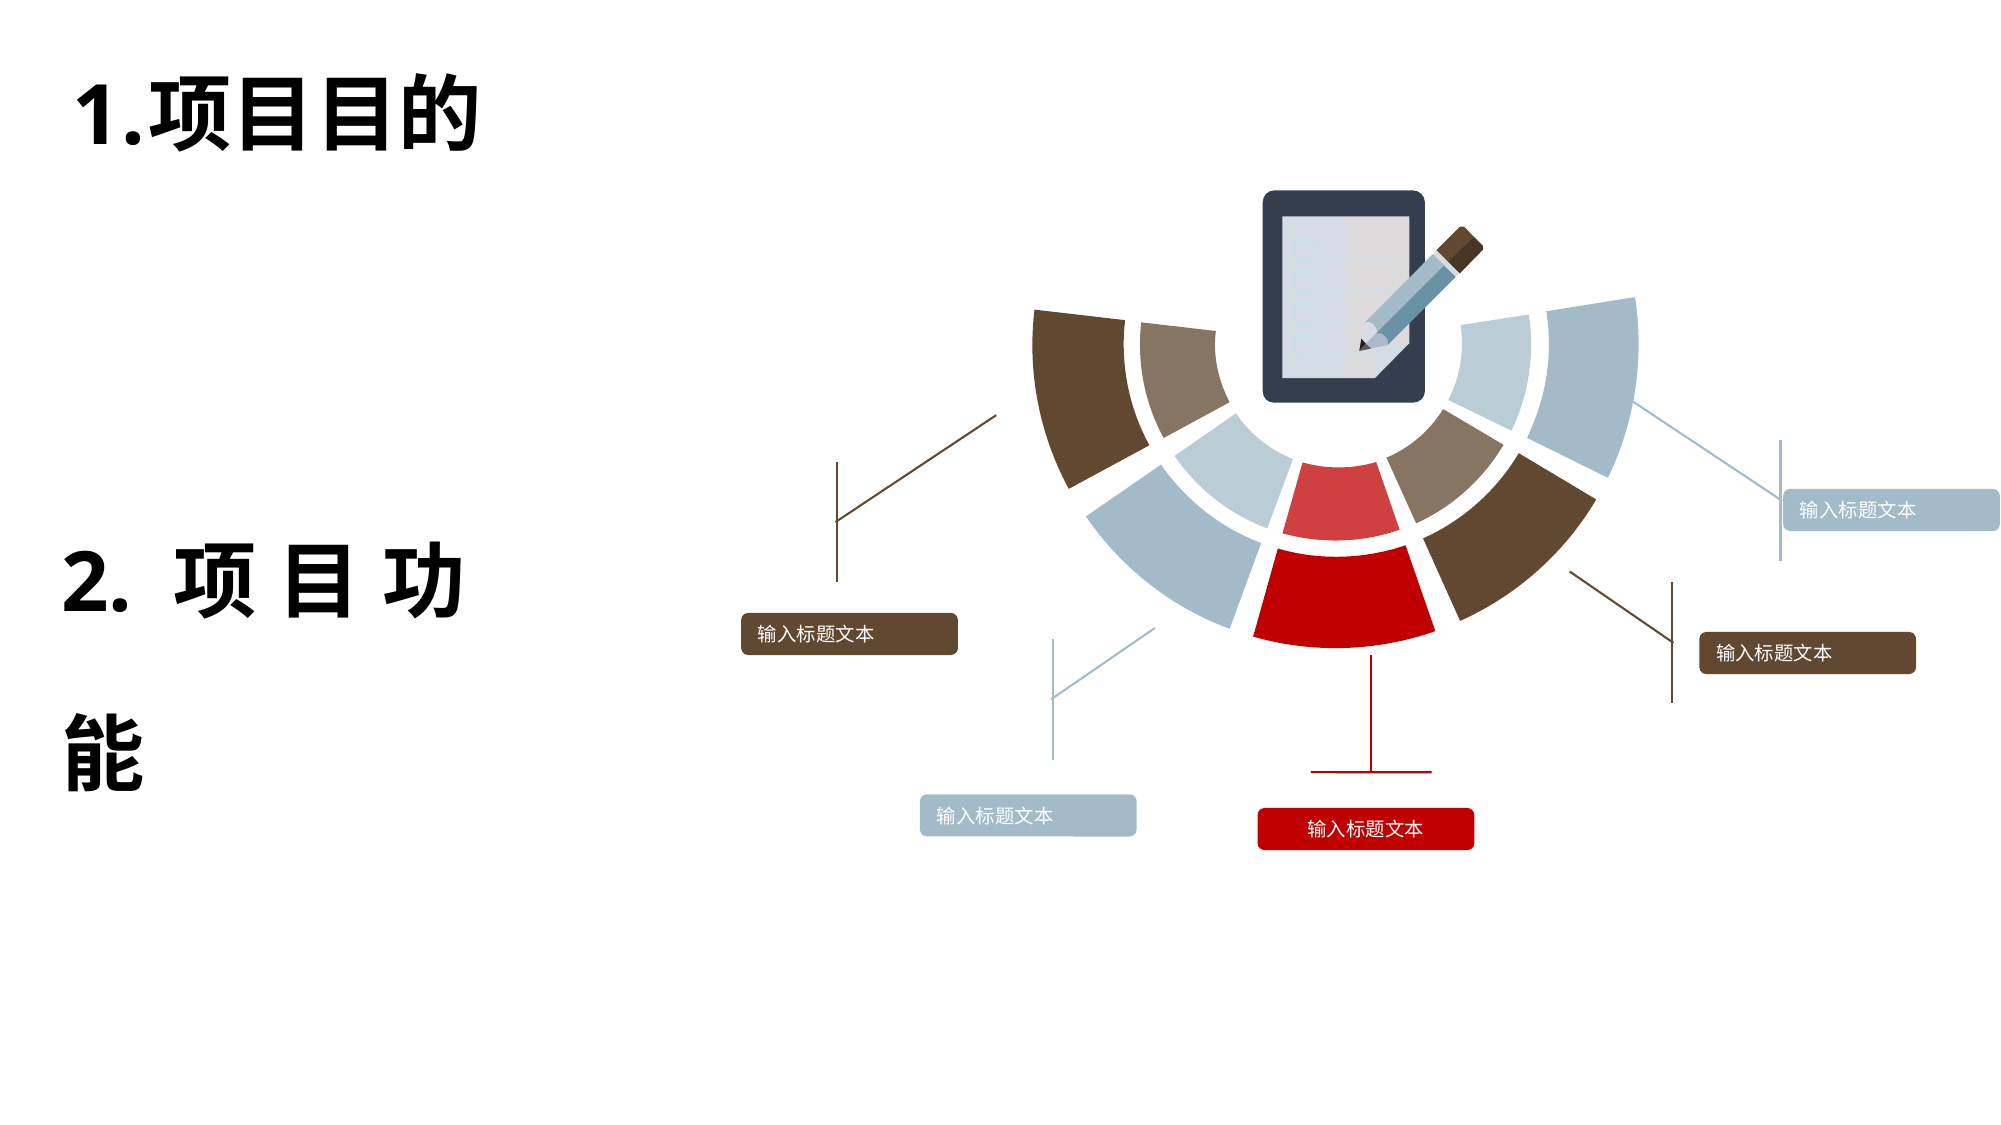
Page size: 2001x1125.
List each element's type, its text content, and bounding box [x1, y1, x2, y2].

text_box 2.项目功能 [0, 447, 481, 636]
text_box 输入标题文本 [918, 793, 1138, 838]
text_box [1050, 628, 1155, 760]
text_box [1569, 571, 1674, 704]
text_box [1312, 653, 1430, 775]
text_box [835, 415, 997, 583]
text_box 项目目的 [0, 0, 497, 169]
text_box 输入标题文本 [1783, 487, 2000, 533]
text_box 输入标题文本 [740, 611, 960, 657]
text_box 输入标题文本 [1698, 630, 1918, 676]
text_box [1027, 190, 1645, 654]
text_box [1621, 393, 1783, 561]
text_box 输入标题文本 [1256, 806, 1476, 852]
